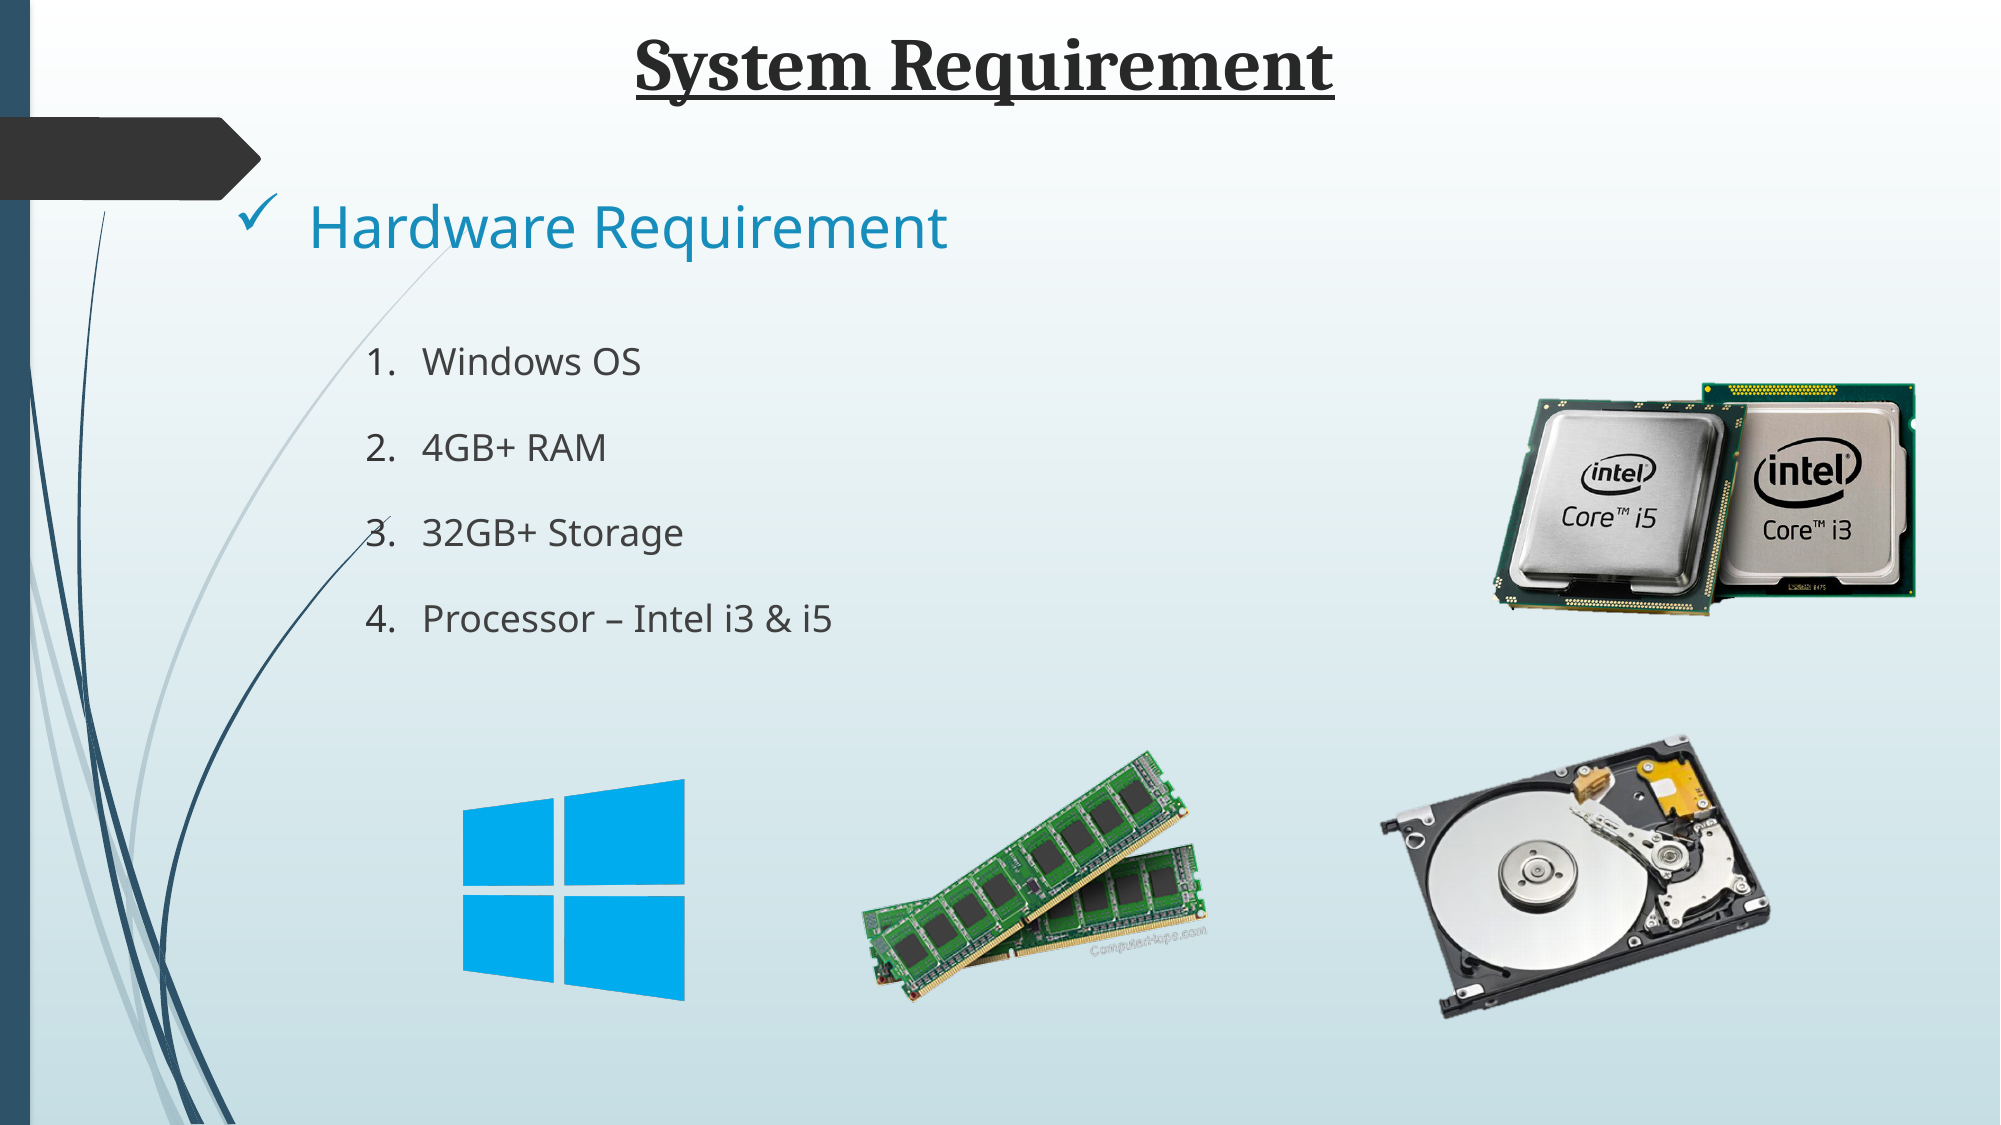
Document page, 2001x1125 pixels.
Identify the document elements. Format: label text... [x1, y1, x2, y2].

picture [463, 779, 686, 1002]
picture [1455, 349, 1969, 638]
list Windows OS 4GB+ RAM 32GB+ Storage Processor – Intel i3 & i5 [350, 327, 1813, 947]
picture [839, 731, 1233, 1017]
picture [1277, 699, 1850, 1049]
title Hardware Requirement [218, 182, 1681, 287]
text_box System Requirement [241, 7, 1730, 142]
